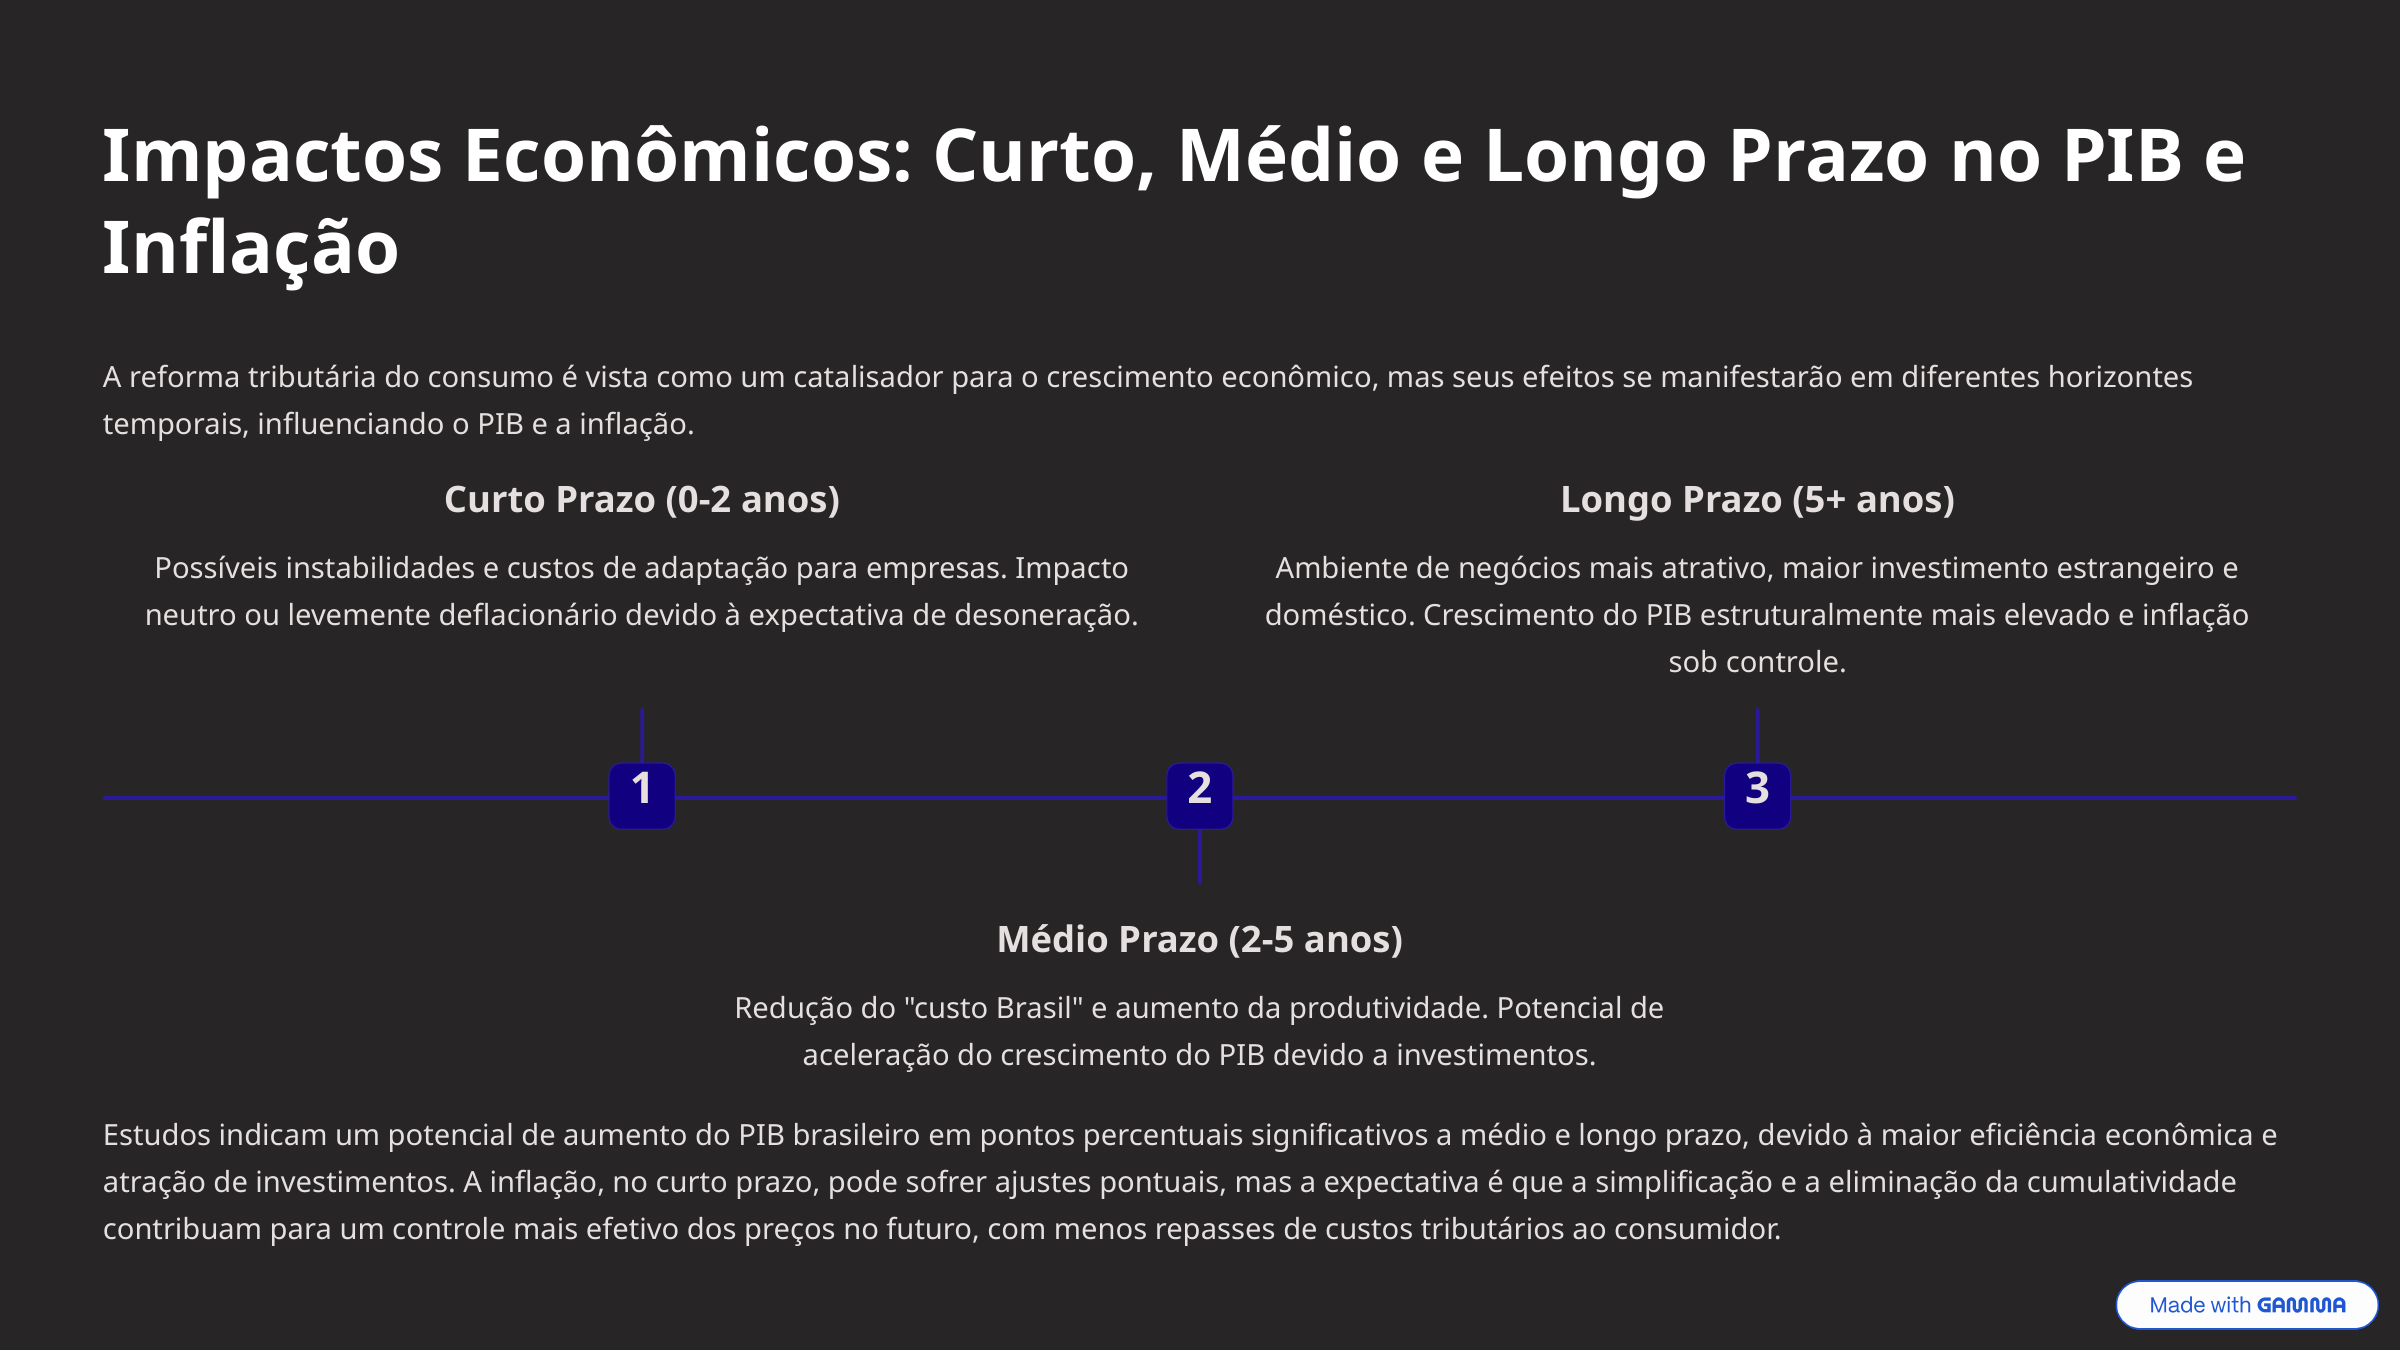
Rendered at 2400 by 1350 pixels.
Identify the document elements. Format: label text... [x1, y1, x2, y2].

text_box Redução do "custo Brasil" e aumento da produtividade. Potencial de aceleração do crescimento do PIB devido a investimentos. [689, 977, 1710, 1072]
text_box 2 [1177, 768, 1222, 824]
text_box [609, 763, 676, 830]
text_box [1791, 796, 2298, 800]
text_box [1724, 763, 1791, 830]
text_box Possíveis instabilidades e custos de adaptação para empresas. Impacto neutro ou levemente deflacionário devido à expectativa de desoneração. [132, 537, 1153, 632]
text_box Estudos indicam um potencial de aumento do PIB brasileiro em pontos percentuais significativos a médio e longo prazo, devido à maior eficiência econômica e atração de investimentos. A inflação, no curto prazo, pode sofrer ajustes pontuais, mas a expectativa é que a simplificação e a eliminação da cumulatividade contribuam para um controle mais efetivo dos preços no futuro, com menos repasses de custos tributários ao consumidor. [102, 1104, 2298, 1246]
text_box Longo Prazo (5+ anos) [1556, 473, 1960, 520]
text_box Médio Prazo (2-5 anos) [990, 913, 1409, 960]
text_box [102, 796, 609, 800]
text_box Impactos Econômicos: Curto, Médio e Longo Prazo no PIB e Inflação [102, 104, 2298, 289]
text_box 1 [620, 768, 665, 824]
text_box [1233, 796, 1724, 800]
text_box [1755, 708, 1760, 763]
text_box [1166, 763, 1234, 830]
picture [2106, 1271, 2389, 1339]
text_box 3 [1735, 768, 1780, 824]
text_box Ambiente de negócios mais atrativo, maior investimento estrangeiro e doméstico. Crescimento do PIB estruturalmente mais elevado e inflação sob controle. [1247, 537, 2268, 679]
text_box A reforma tributária do consumo é vista como um catalisador para o crescimento econômico, mas seus efeitos se manifestarão em diferentes horizontes temporais, influenciando o PIB e a inflação. [102, 346, 2298, 441]
text_box [676, 796, 1166, 800]
text_box [640, 708, 645, 763]
text_box Curto Prazo (0-2 anos) [437, 473, 847, 520]
text_box [1198, 830, 1202, 885]
